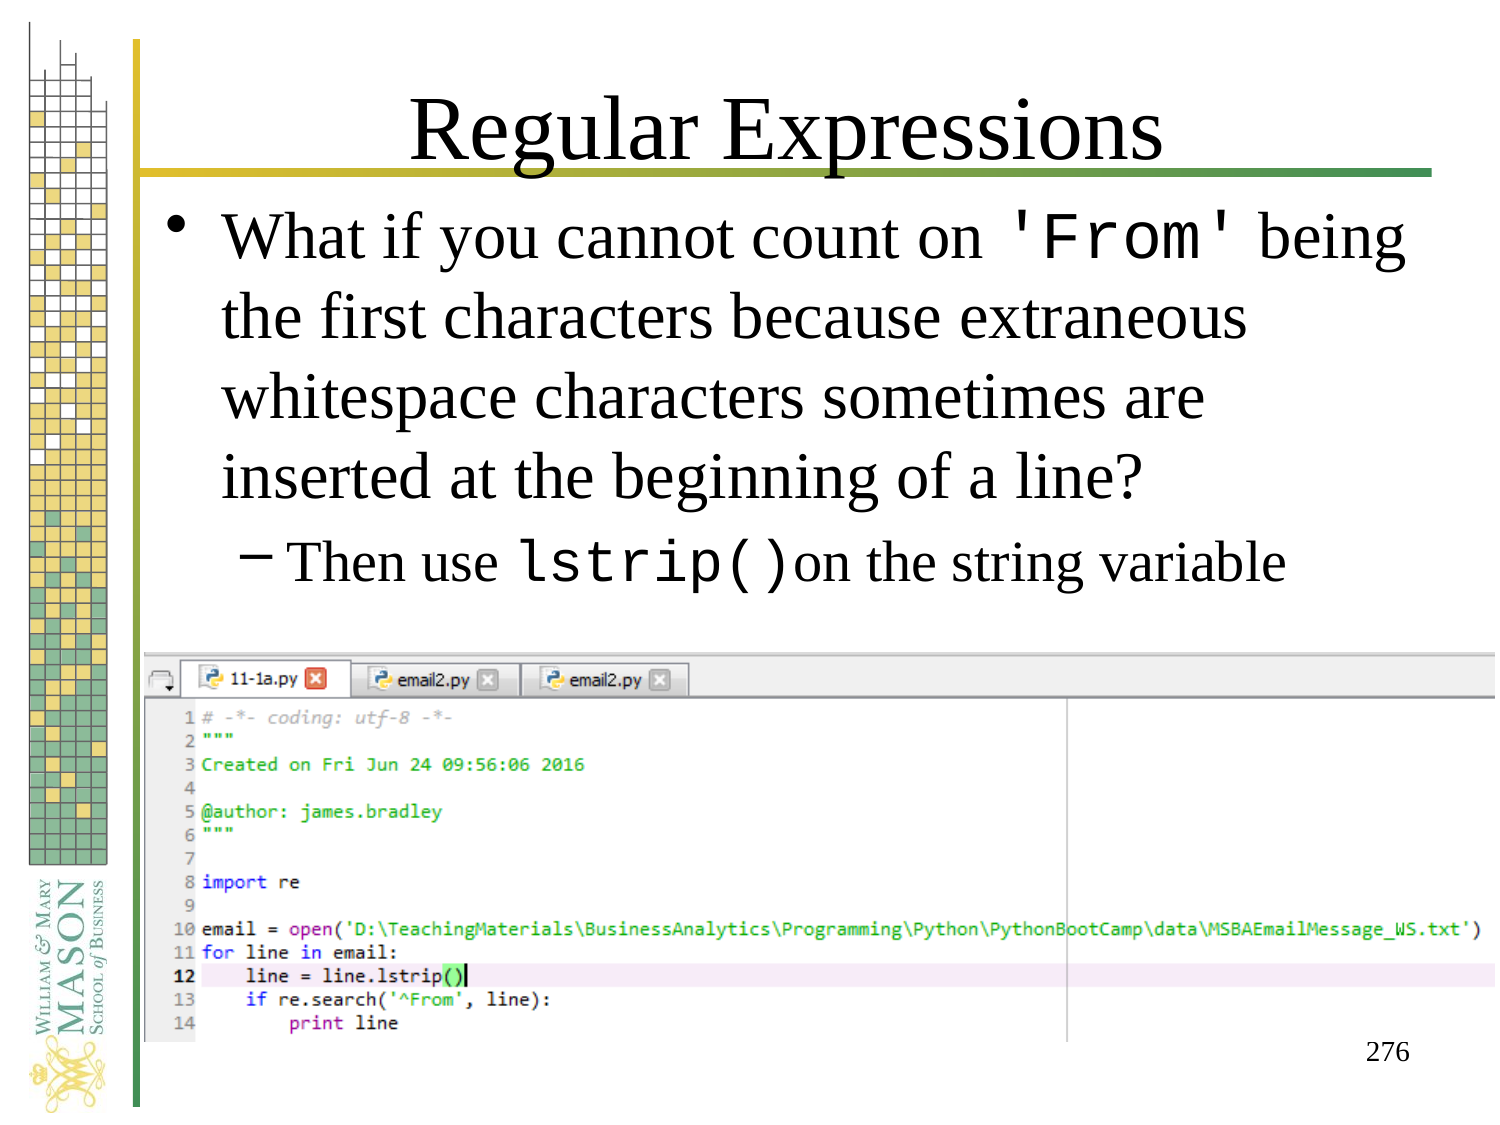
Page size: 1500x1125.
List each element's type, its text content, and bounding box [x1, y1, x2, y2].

picture [144, 652, 1495, 1042]
slide_number 276 [1048, 1049, 1426, 1103]
slide_number 65 [29, 879, 107, 1113]
list What if you cannot count on 'From' being the first characters because extraneous whitespace characters sometimes are inserted at the beginning of a line? Then use lstrip()on the string variable [150, 184, 1425, 650]
title Regular Expressions [150, 45, 1425, 184]
